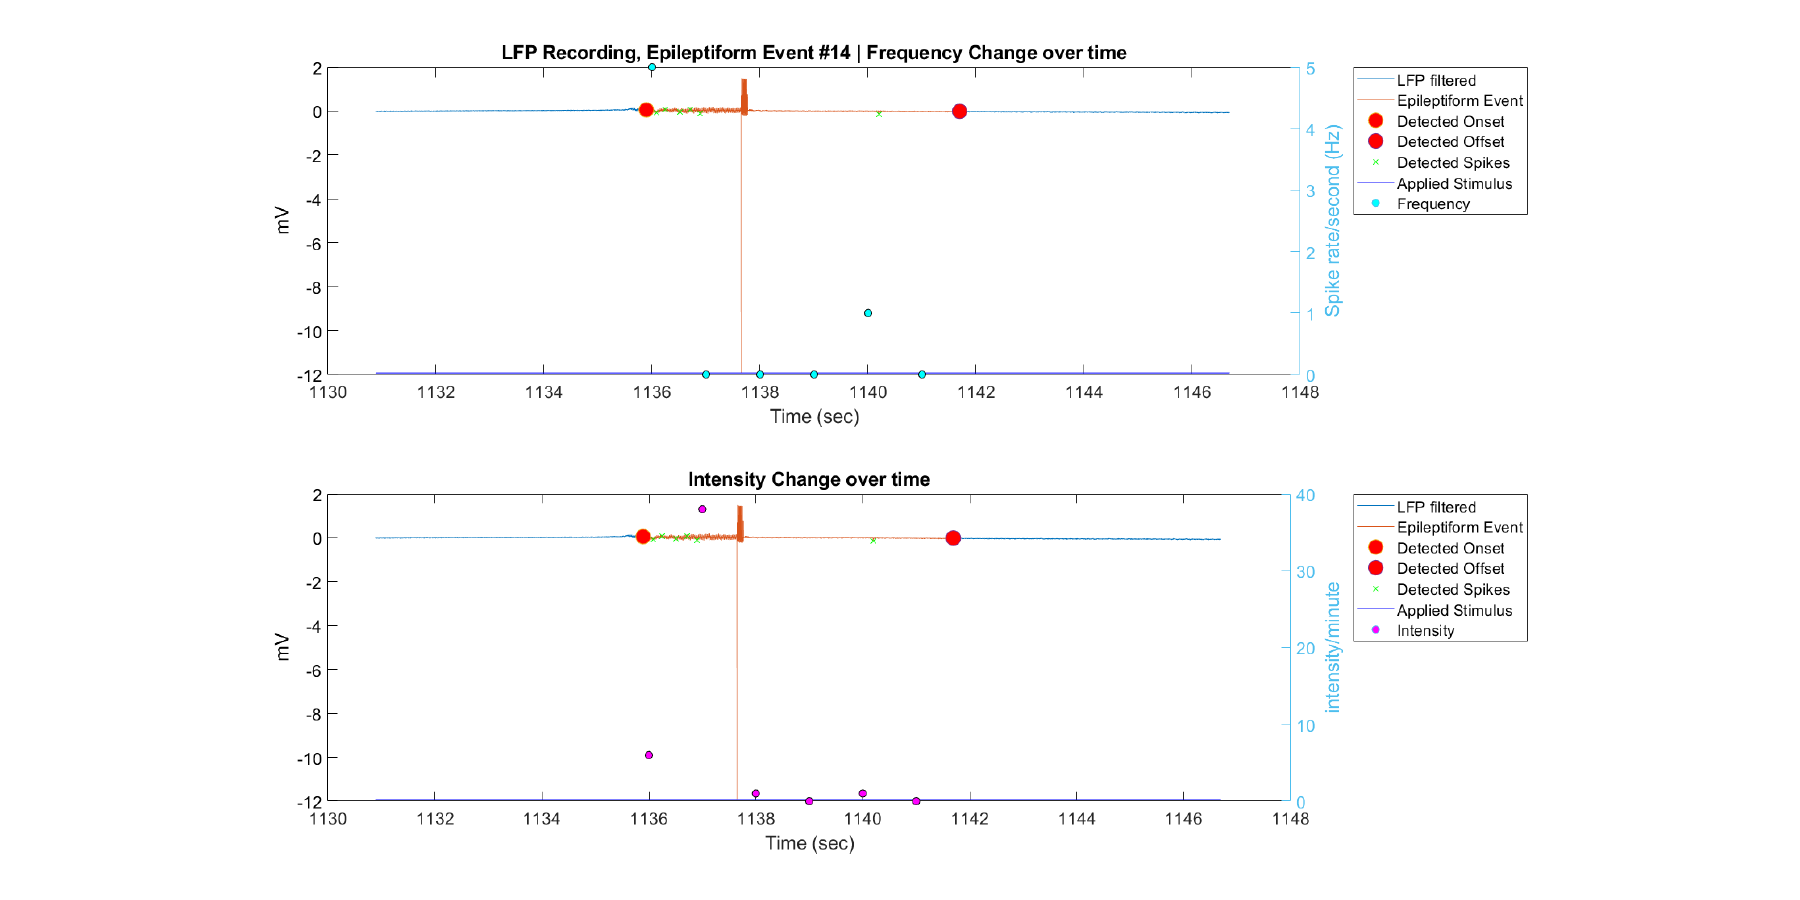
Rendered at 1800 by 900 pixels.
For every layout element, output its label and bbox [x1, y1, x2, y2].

picture [126, 0, 1674, 900]
